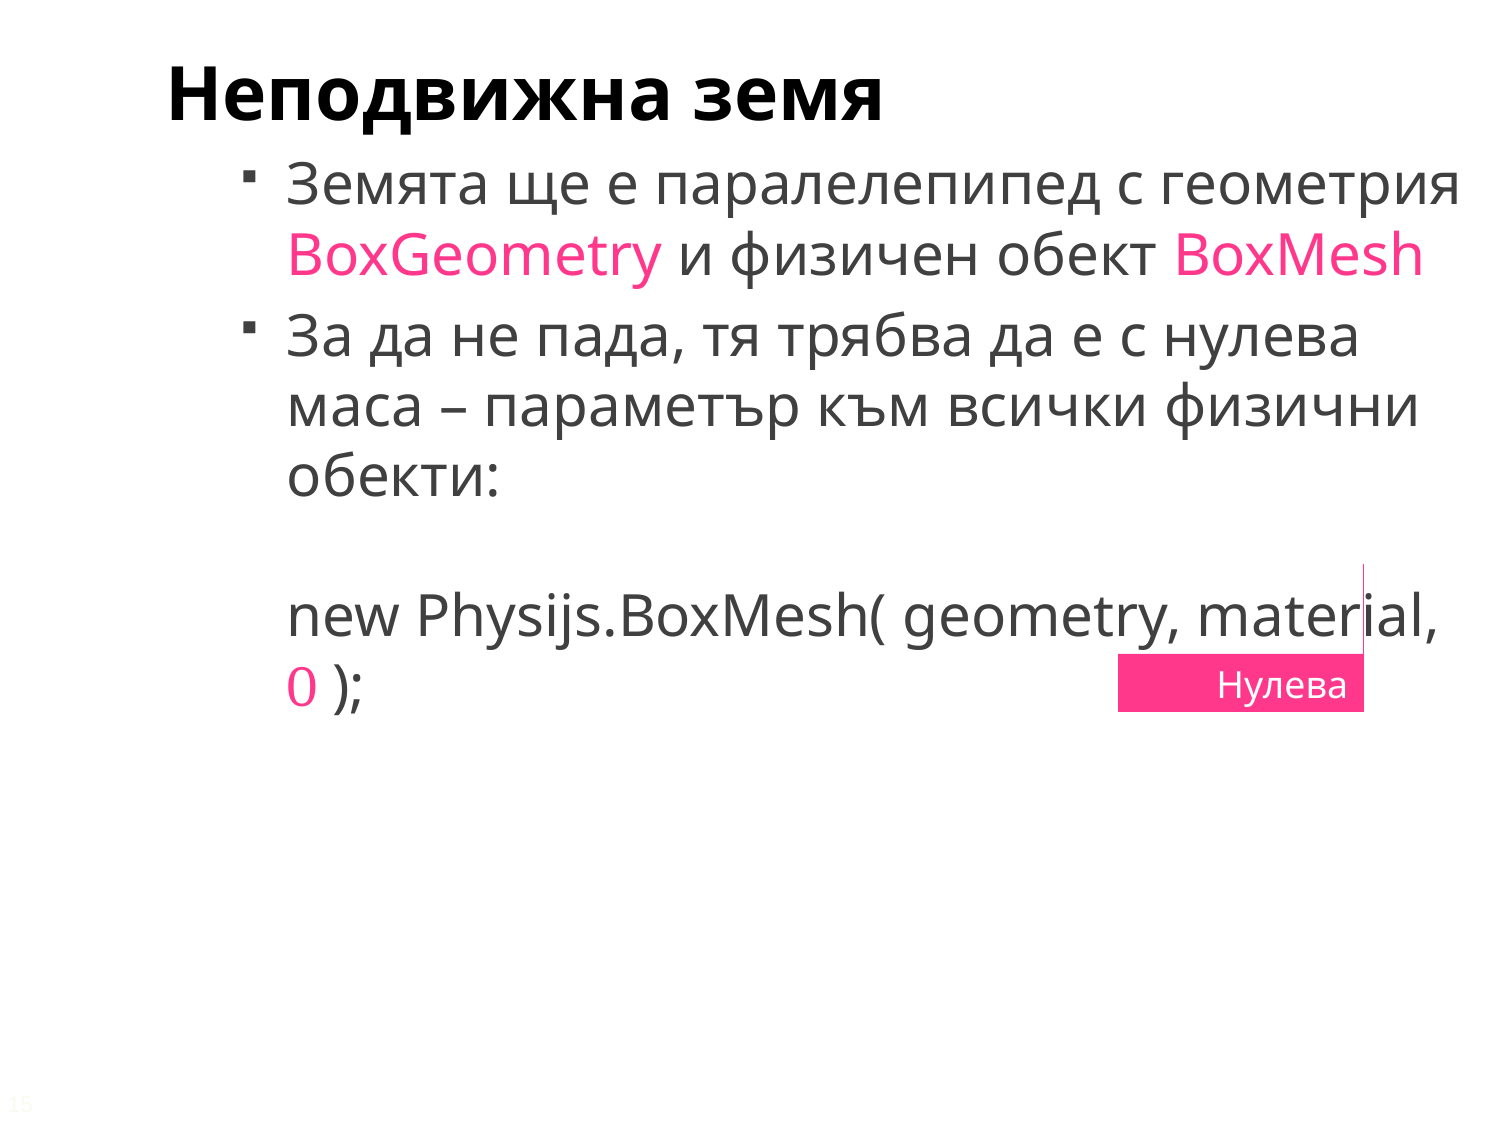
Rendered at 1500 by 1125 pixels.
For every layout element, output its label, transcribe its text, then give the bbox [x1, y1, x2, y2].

list Неподвижна земя Земята ще е паралелепипед с геометрия BoxGeometry и физичен обект BoxMesh За да не пада, тя трябва да е с нулева маса – параметър към всички физични обекти: new Physijs.BoxMesh( geometry, material, 0 ); [150, 37, 1488, 1113]
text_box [1118, 563, 1364, 712]
